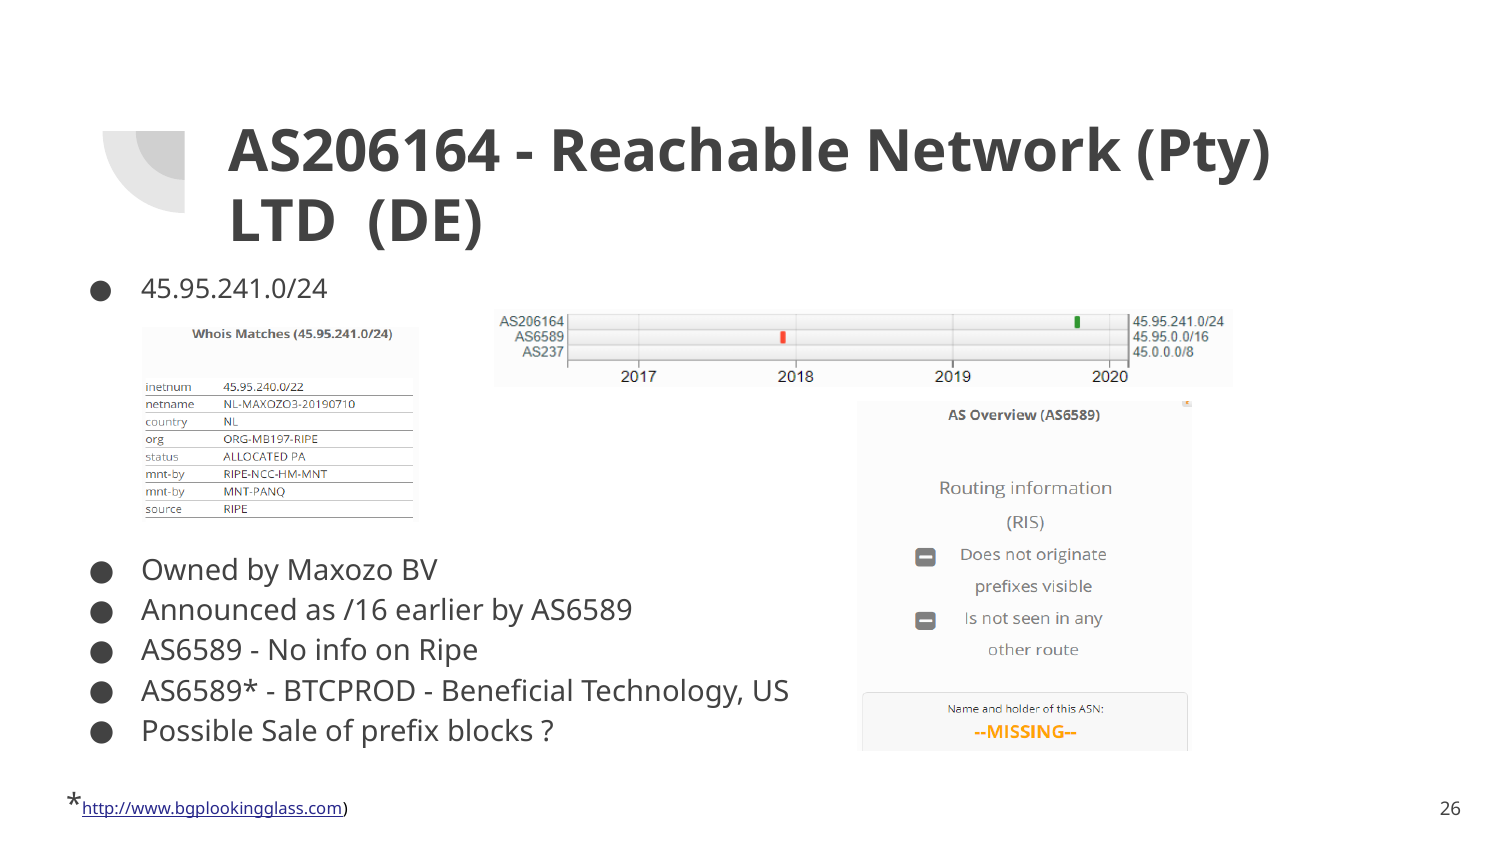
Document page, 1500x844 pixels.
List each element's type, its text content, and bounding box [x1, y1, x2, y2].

picture [141, 327, 420, 523]
title AS206164 - Reachable Network (Pty) LTD (DE) [213, 98, 1368, 251]
slide_number 26 [1386, 777, 1477, 842]
picture [857, 401, 1192, 751]
picture [493, 308, 1234, 387]
list 45.95.241.0/24 Owned by Maxozo BV Announced as /16 earlier by AS6589 AS6589 - No info on Ripe AS6589* - BTCPROD - Beneficial Technology, US Possible Sale of prefix blocks ? *http://www.bgplookingglass.com) [51, 251, 1449, 842]
